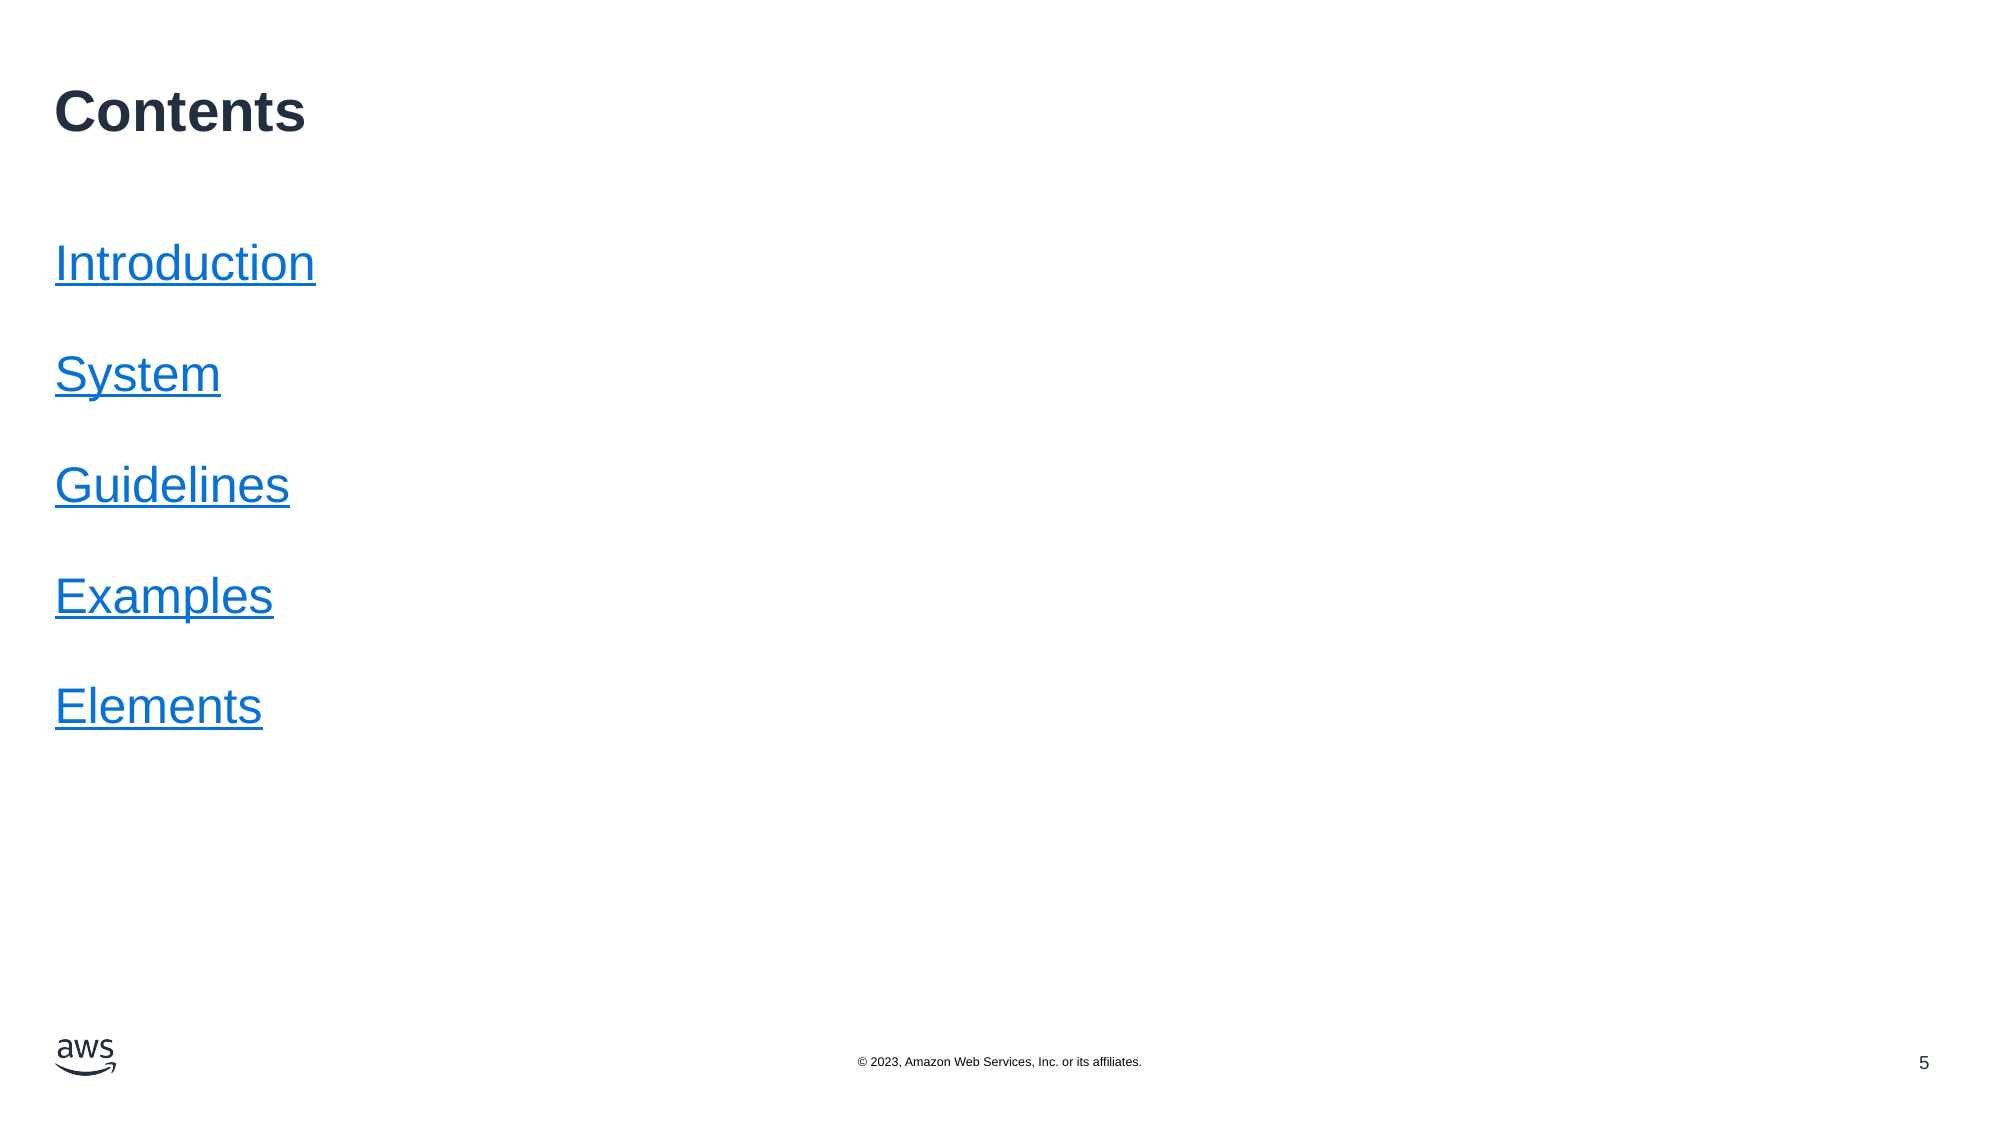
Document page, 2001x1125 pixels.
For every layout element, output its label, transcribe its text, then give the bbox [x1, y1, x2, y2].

picture [55, 1039, 116, 1076]
slide_number 5 [1494, 1031, 1945, 1092]
footer © 2023, Amazon Web Services, Inc. or its affiliates. [662, 1031, 1338, 1092]
list Introduction System Guidelines Examples Elements [39, 192, 1961, 969]
title Contents [39, 59, 1961, 166]
